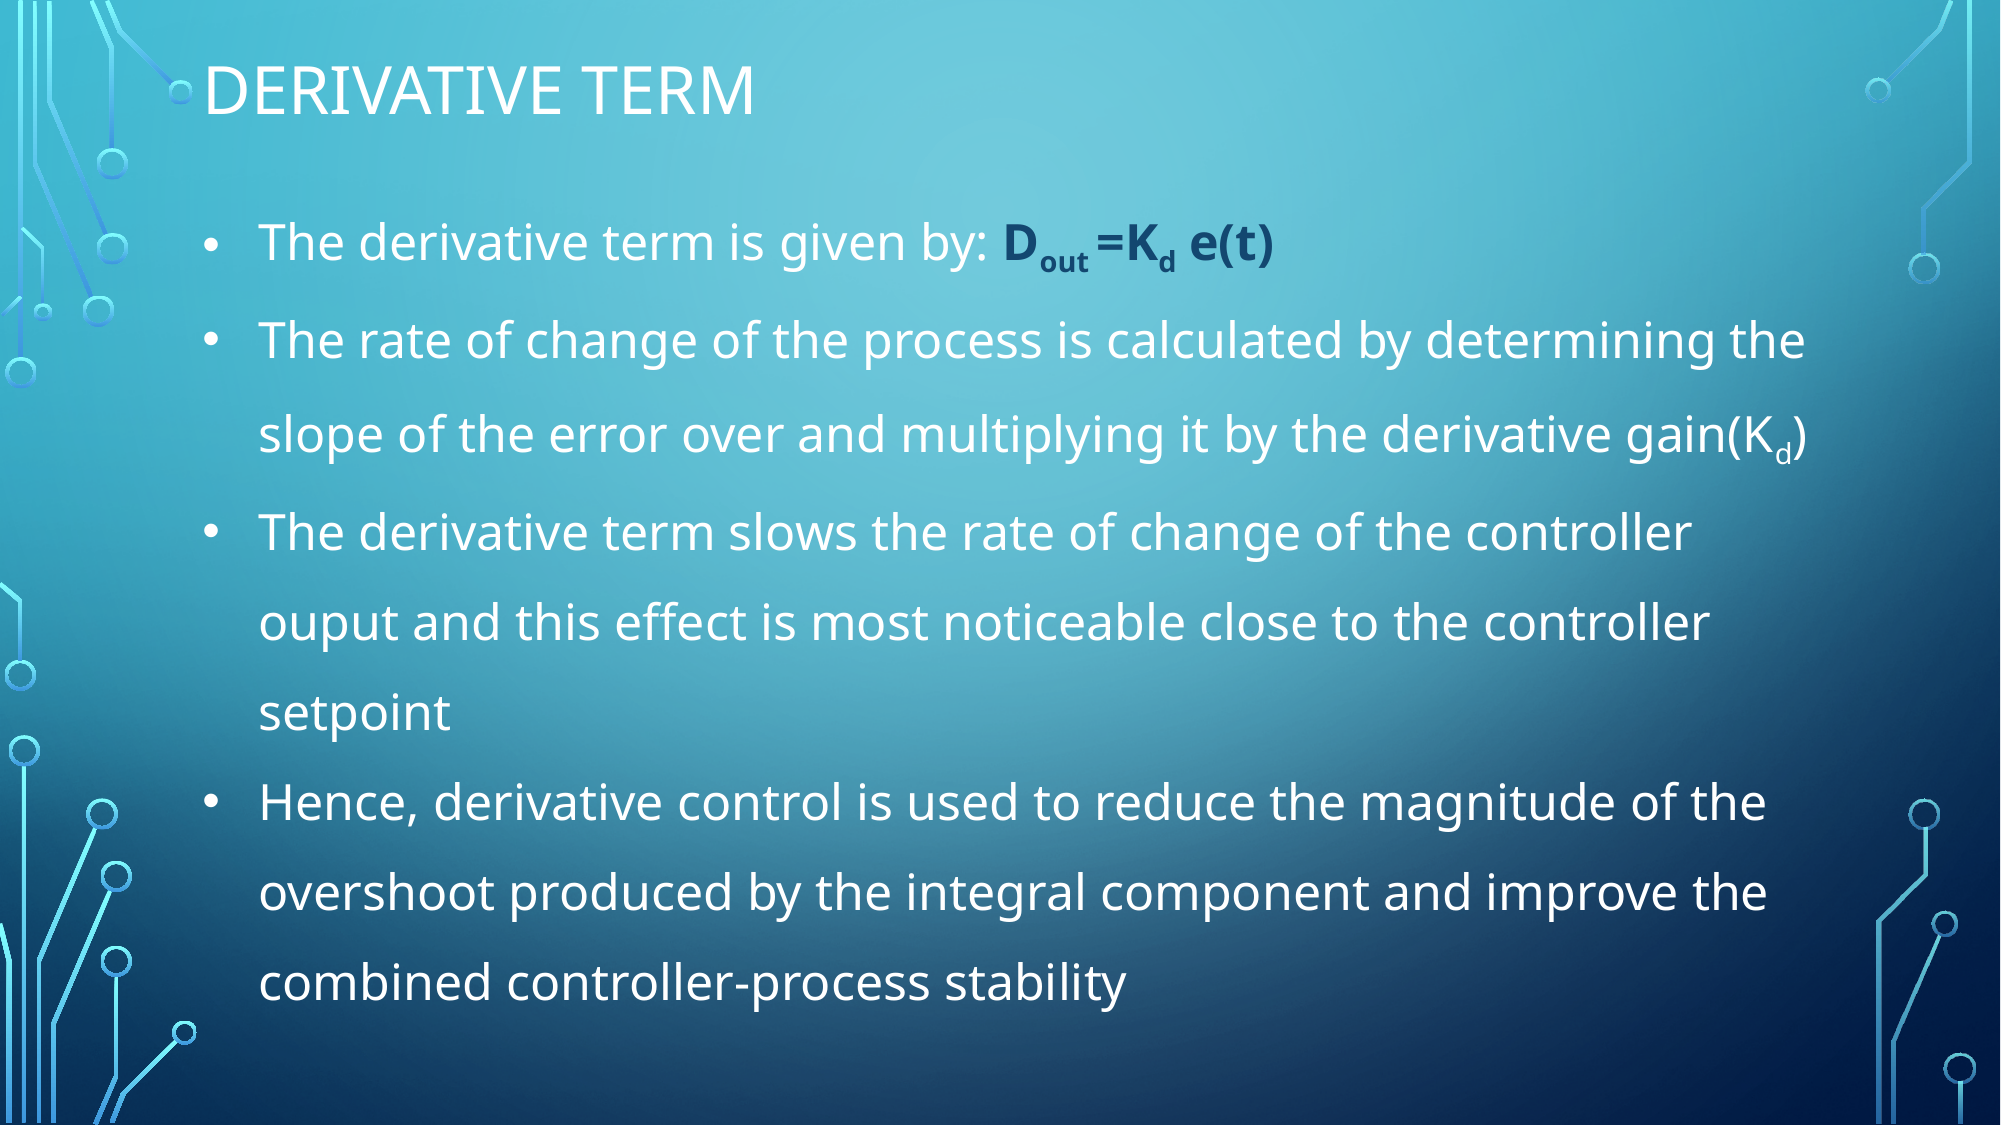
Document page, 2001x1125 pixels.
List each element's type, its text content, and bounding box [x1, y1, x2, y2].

title Derivative term [187, 18, 1813, 169]
